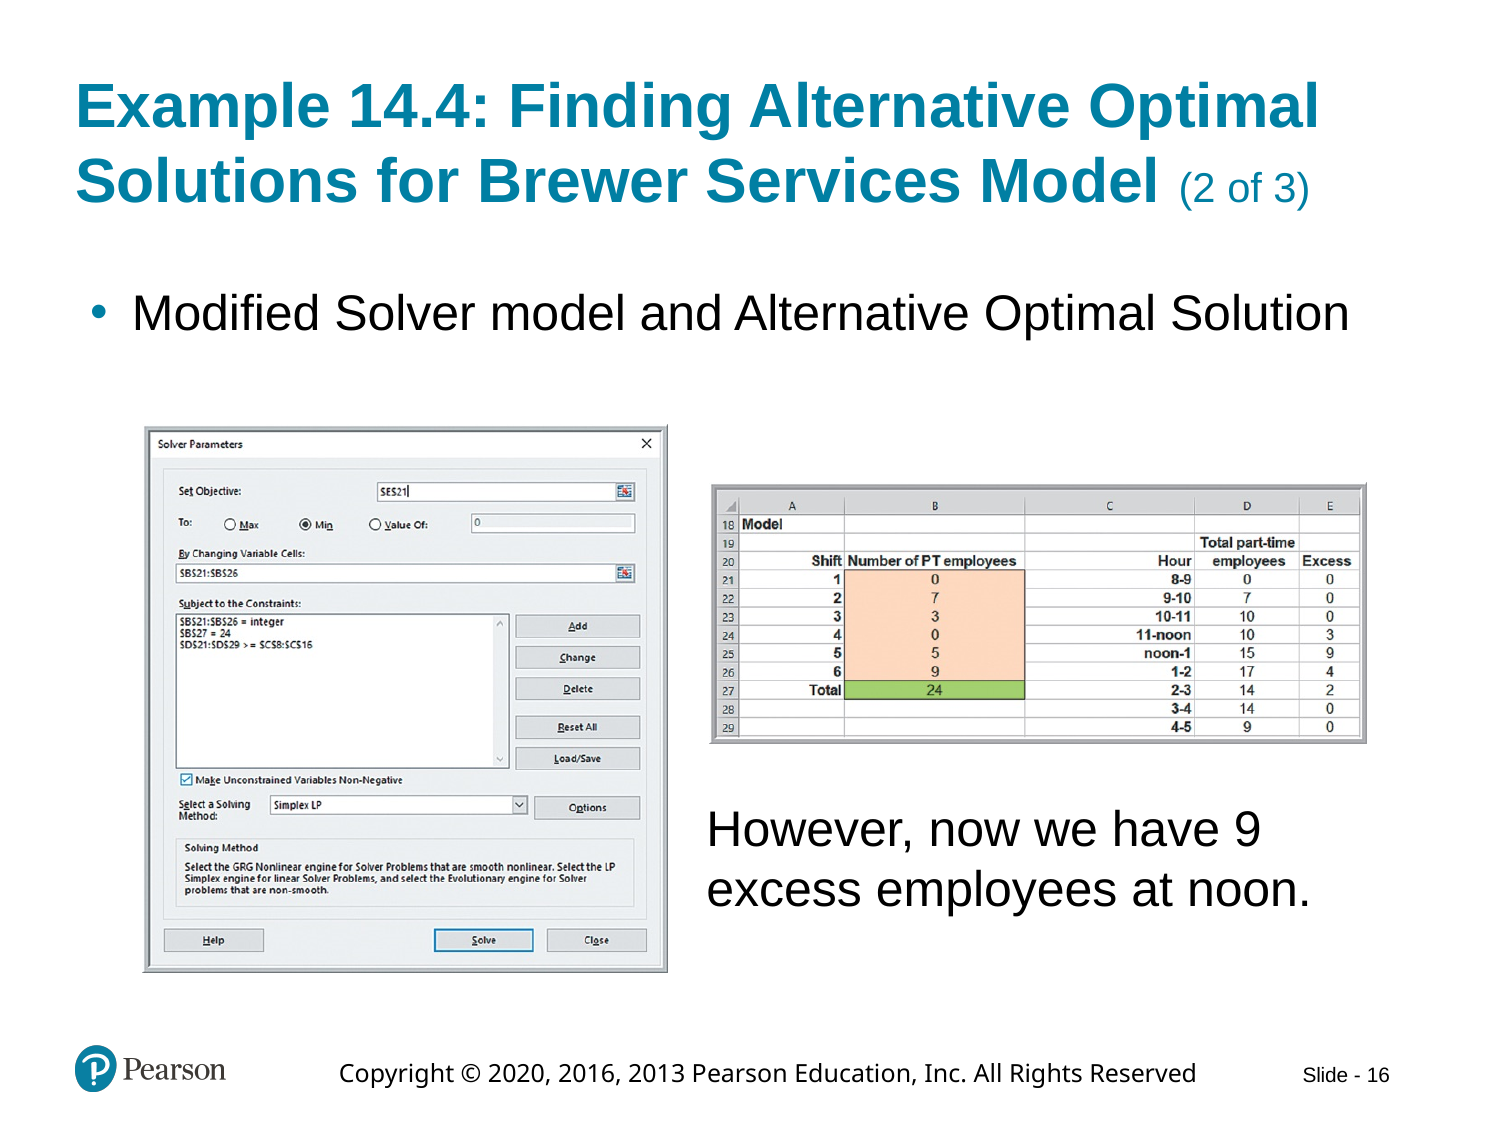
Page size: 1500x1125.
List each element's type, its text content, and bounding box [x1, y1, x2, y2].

picture [75, 1045, 90, 1061]
title Example 14.4: Finding Alternative Optimal Solutions for Brewer Services Model (2 of 3) [75, 35, 1439, 216]
list However, now we have 9 excess employees at noon. [691, 781, 1331, 922]
picture [709, 482, 1367, 744]
picture [75, 1078, 86, 1092]
picture [101, 1045, 226, 1092]
picture [83, 1054, 109, 1079]
list Modified Solver model and Alternative Optimal Solution [75, 265, 1425, 374]
picture [142, 424, 668, 973]
